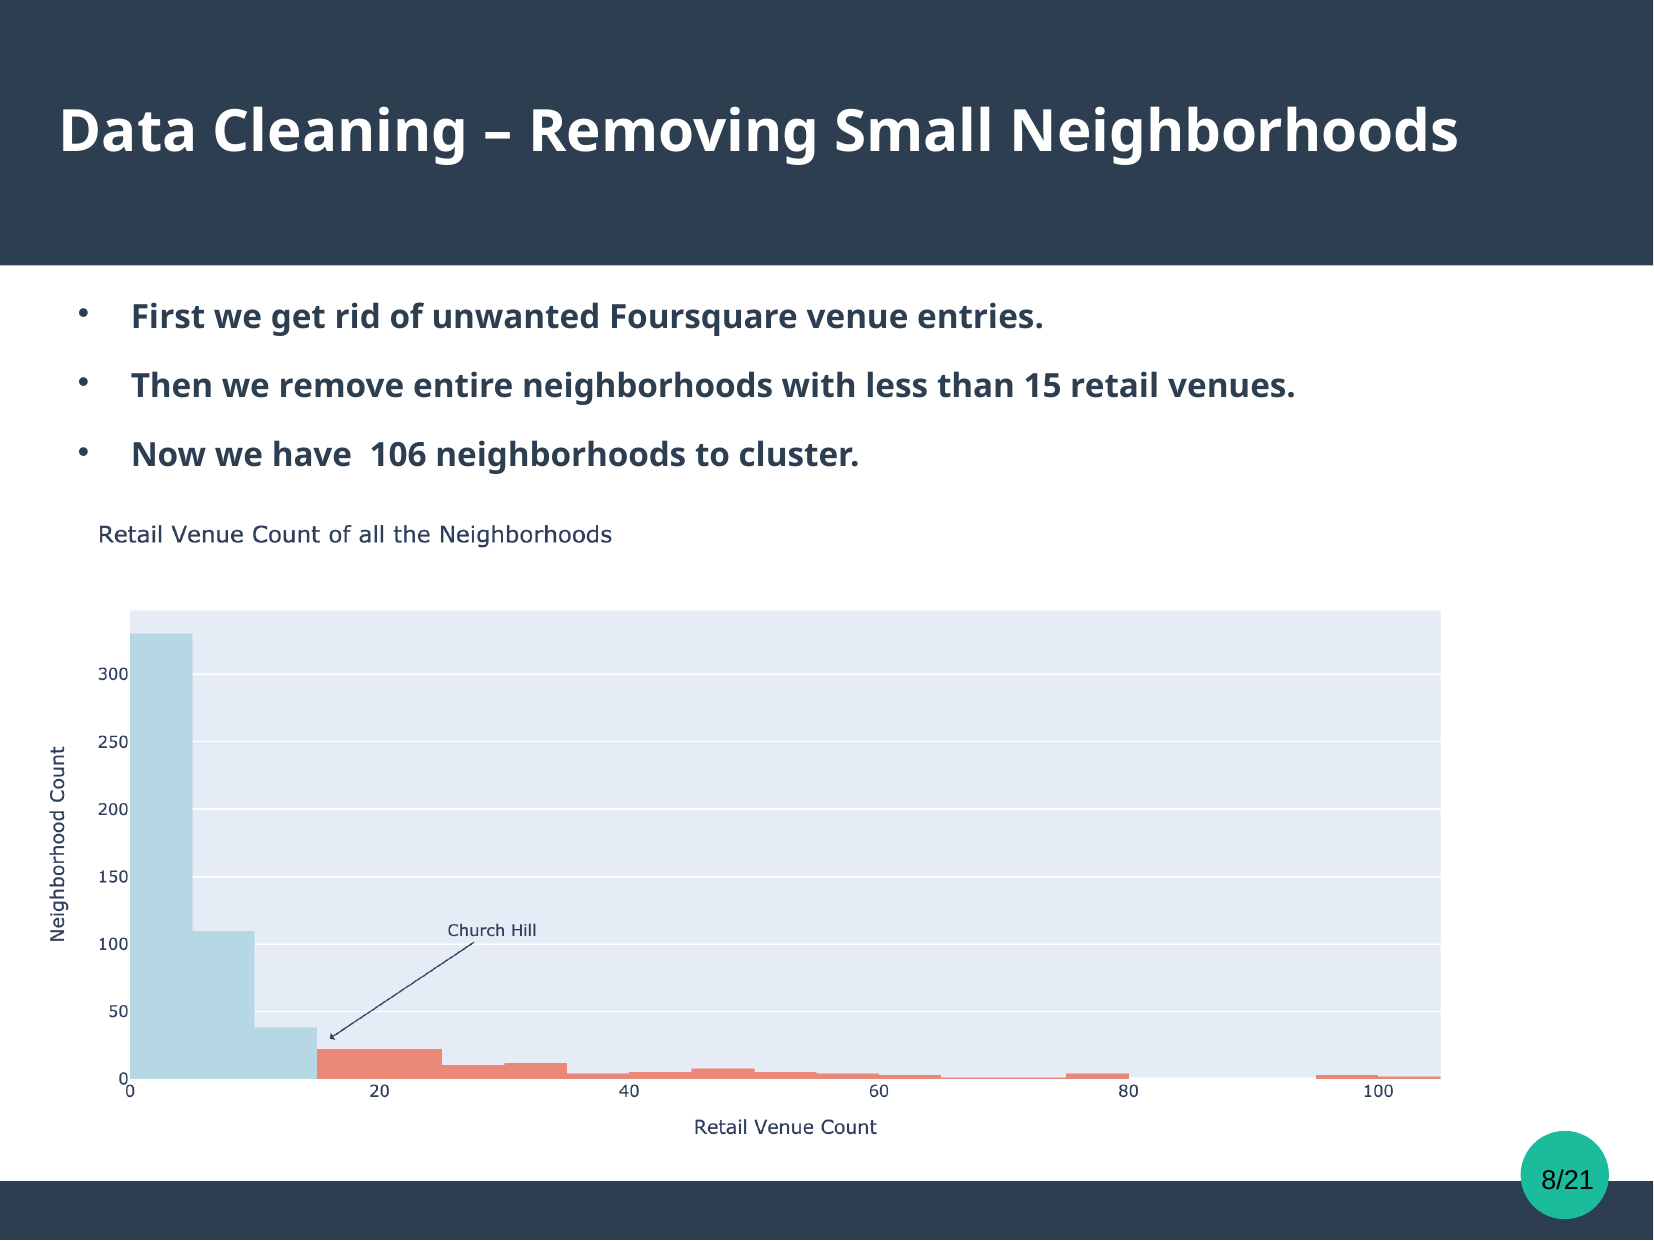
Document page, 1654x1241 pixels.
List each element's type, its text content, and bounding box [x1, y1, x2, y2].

text_box Data Cleaning – Removing Small Neighborhoods [58, 49, 1595, 207]
text_box 8/21 [1514, 1155, 1620, 1200]
text_box First we get rid of unwanted Foursquare venue entries. Then we remove entire neighborhoods with less than 15 retail venues. Now we have 106 neighborhoods to cluster. [59, 294, 1596, 585]
picture [14, 509, 1482, 1149]
